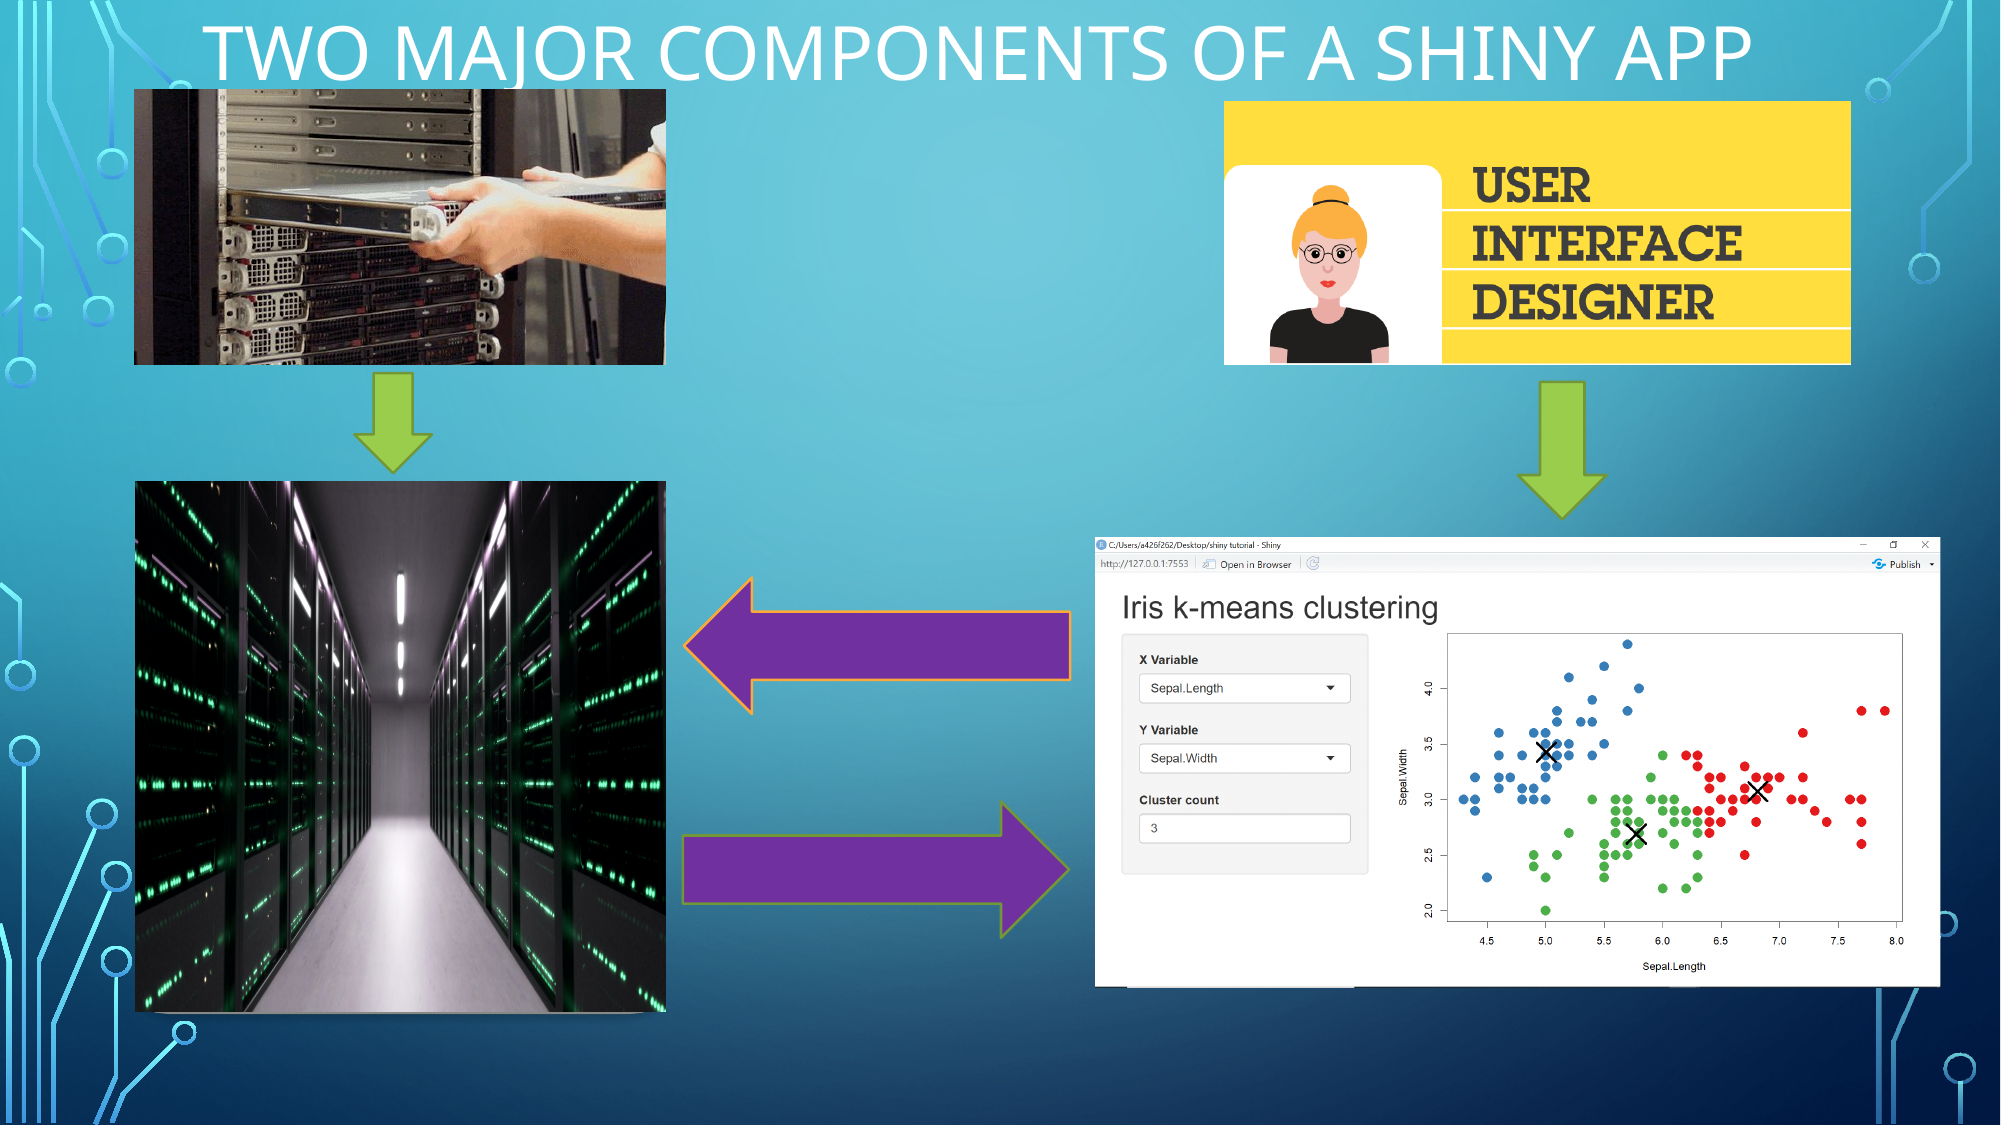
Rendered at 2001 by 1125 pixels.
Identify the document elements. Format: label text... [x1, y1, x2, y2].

picture [1224, 101, 1851, 365]
picture [133, 89, 666, 365]
text_box [353, 371, 434, 475]
text_box [682, 576, 1072, 716]
text_box [681, 800, 1071, 939]
picture [1094, 537, 1941, 988]
title Two major Components of a shiny app [187, 0, 1813, 177]
picture [135, 481, 666, 1025]
text_box [1516, 380, 1608, 521]
